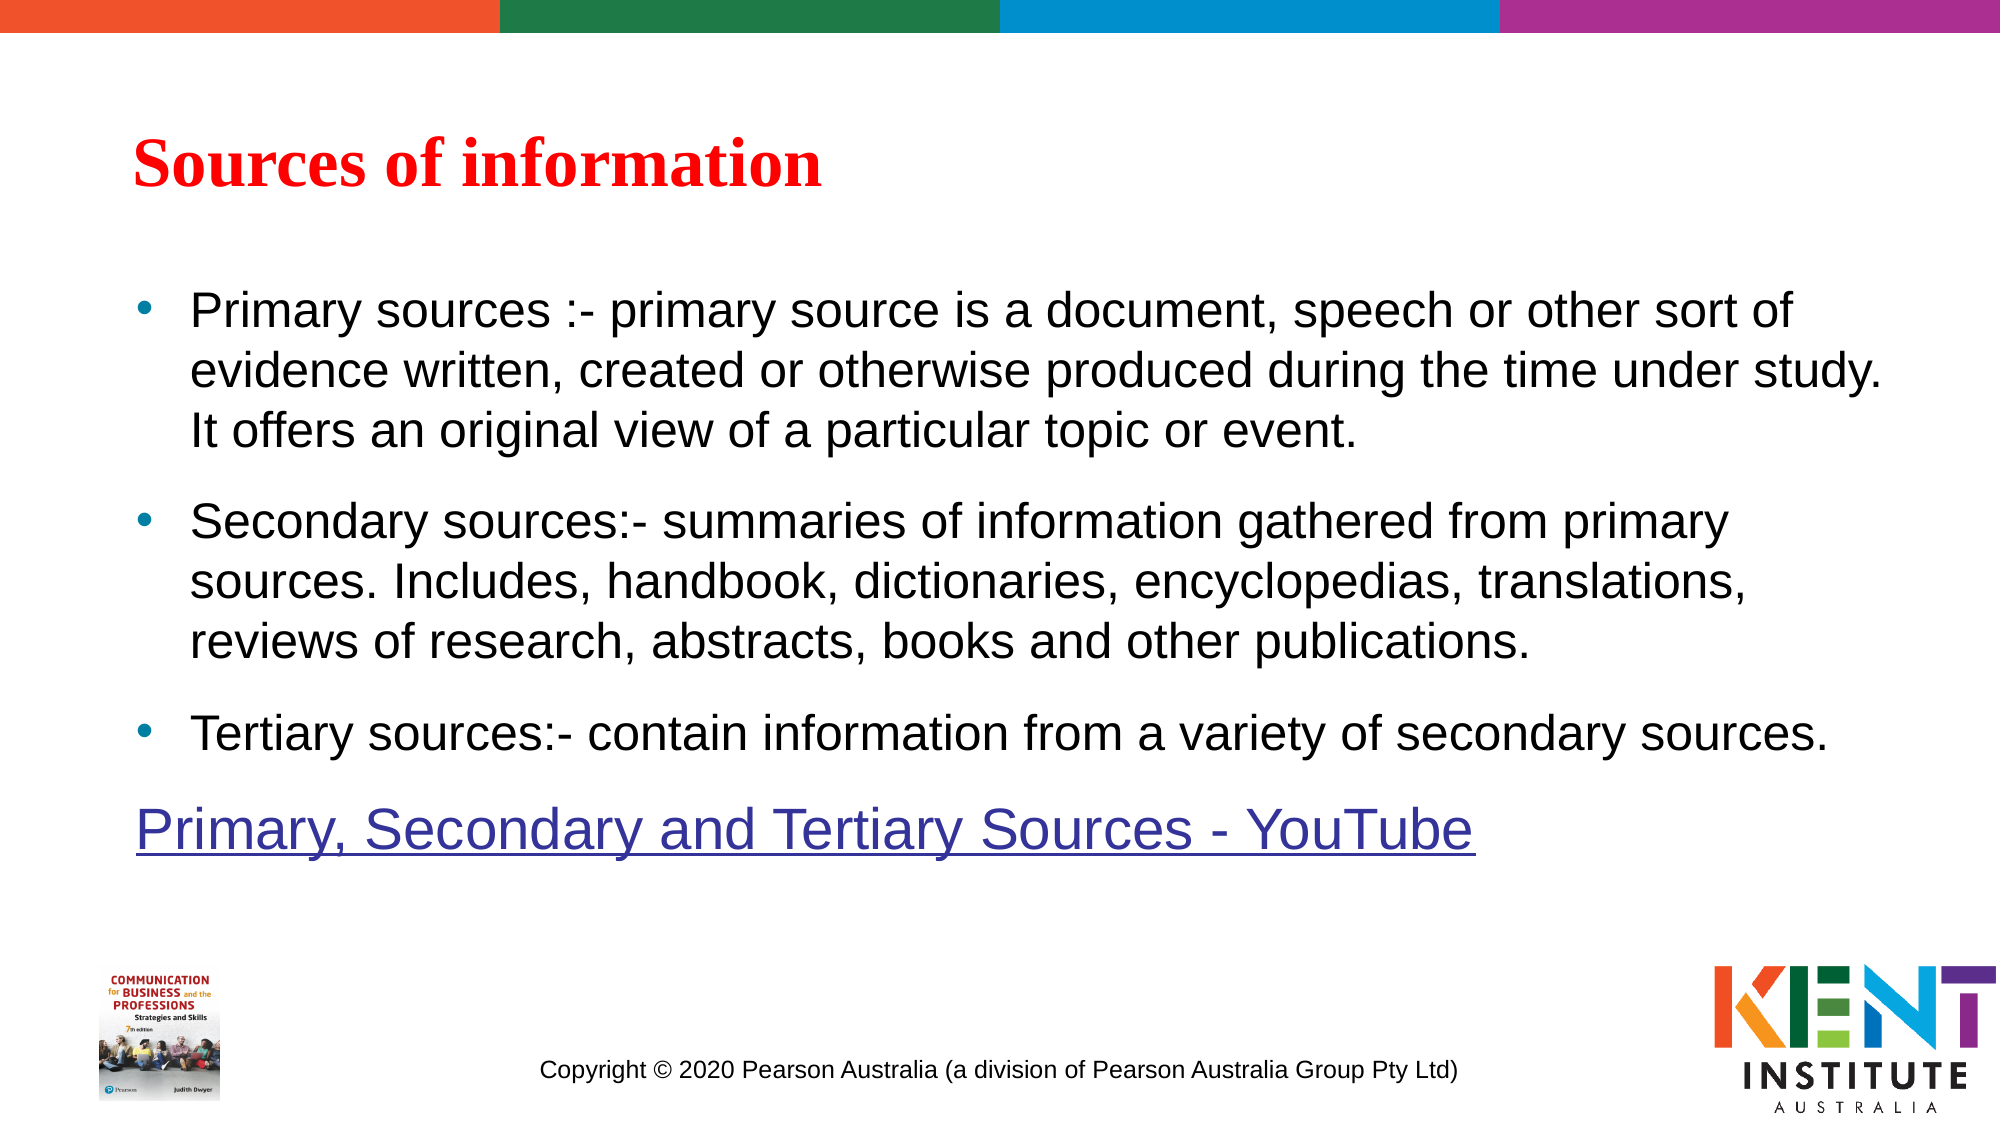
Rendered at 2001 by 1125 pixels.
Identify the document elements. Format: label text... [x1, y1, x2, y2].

list Primary sources :- primary source is a document, speech or other sort of evidence written, created or otherwise produced during the time under study. It offers an original view of a particular topic or event. Secondary sources:- summaries of information gathered from primary sources. Includes, handbook, dictionaries, encyclopedias, translations, reviews of research, abstracts, books and other publications. Tertiary sources:- contain information from a variety of secondary sources. Primary, Secondary and Tertiary Sources - YouTube [99, 262, 1900, 989]
picture [1710, 961, 2000, 1125]
picture [99, 989, 220, 1101]
title Sources of information [99, 35, 1900, 216]
